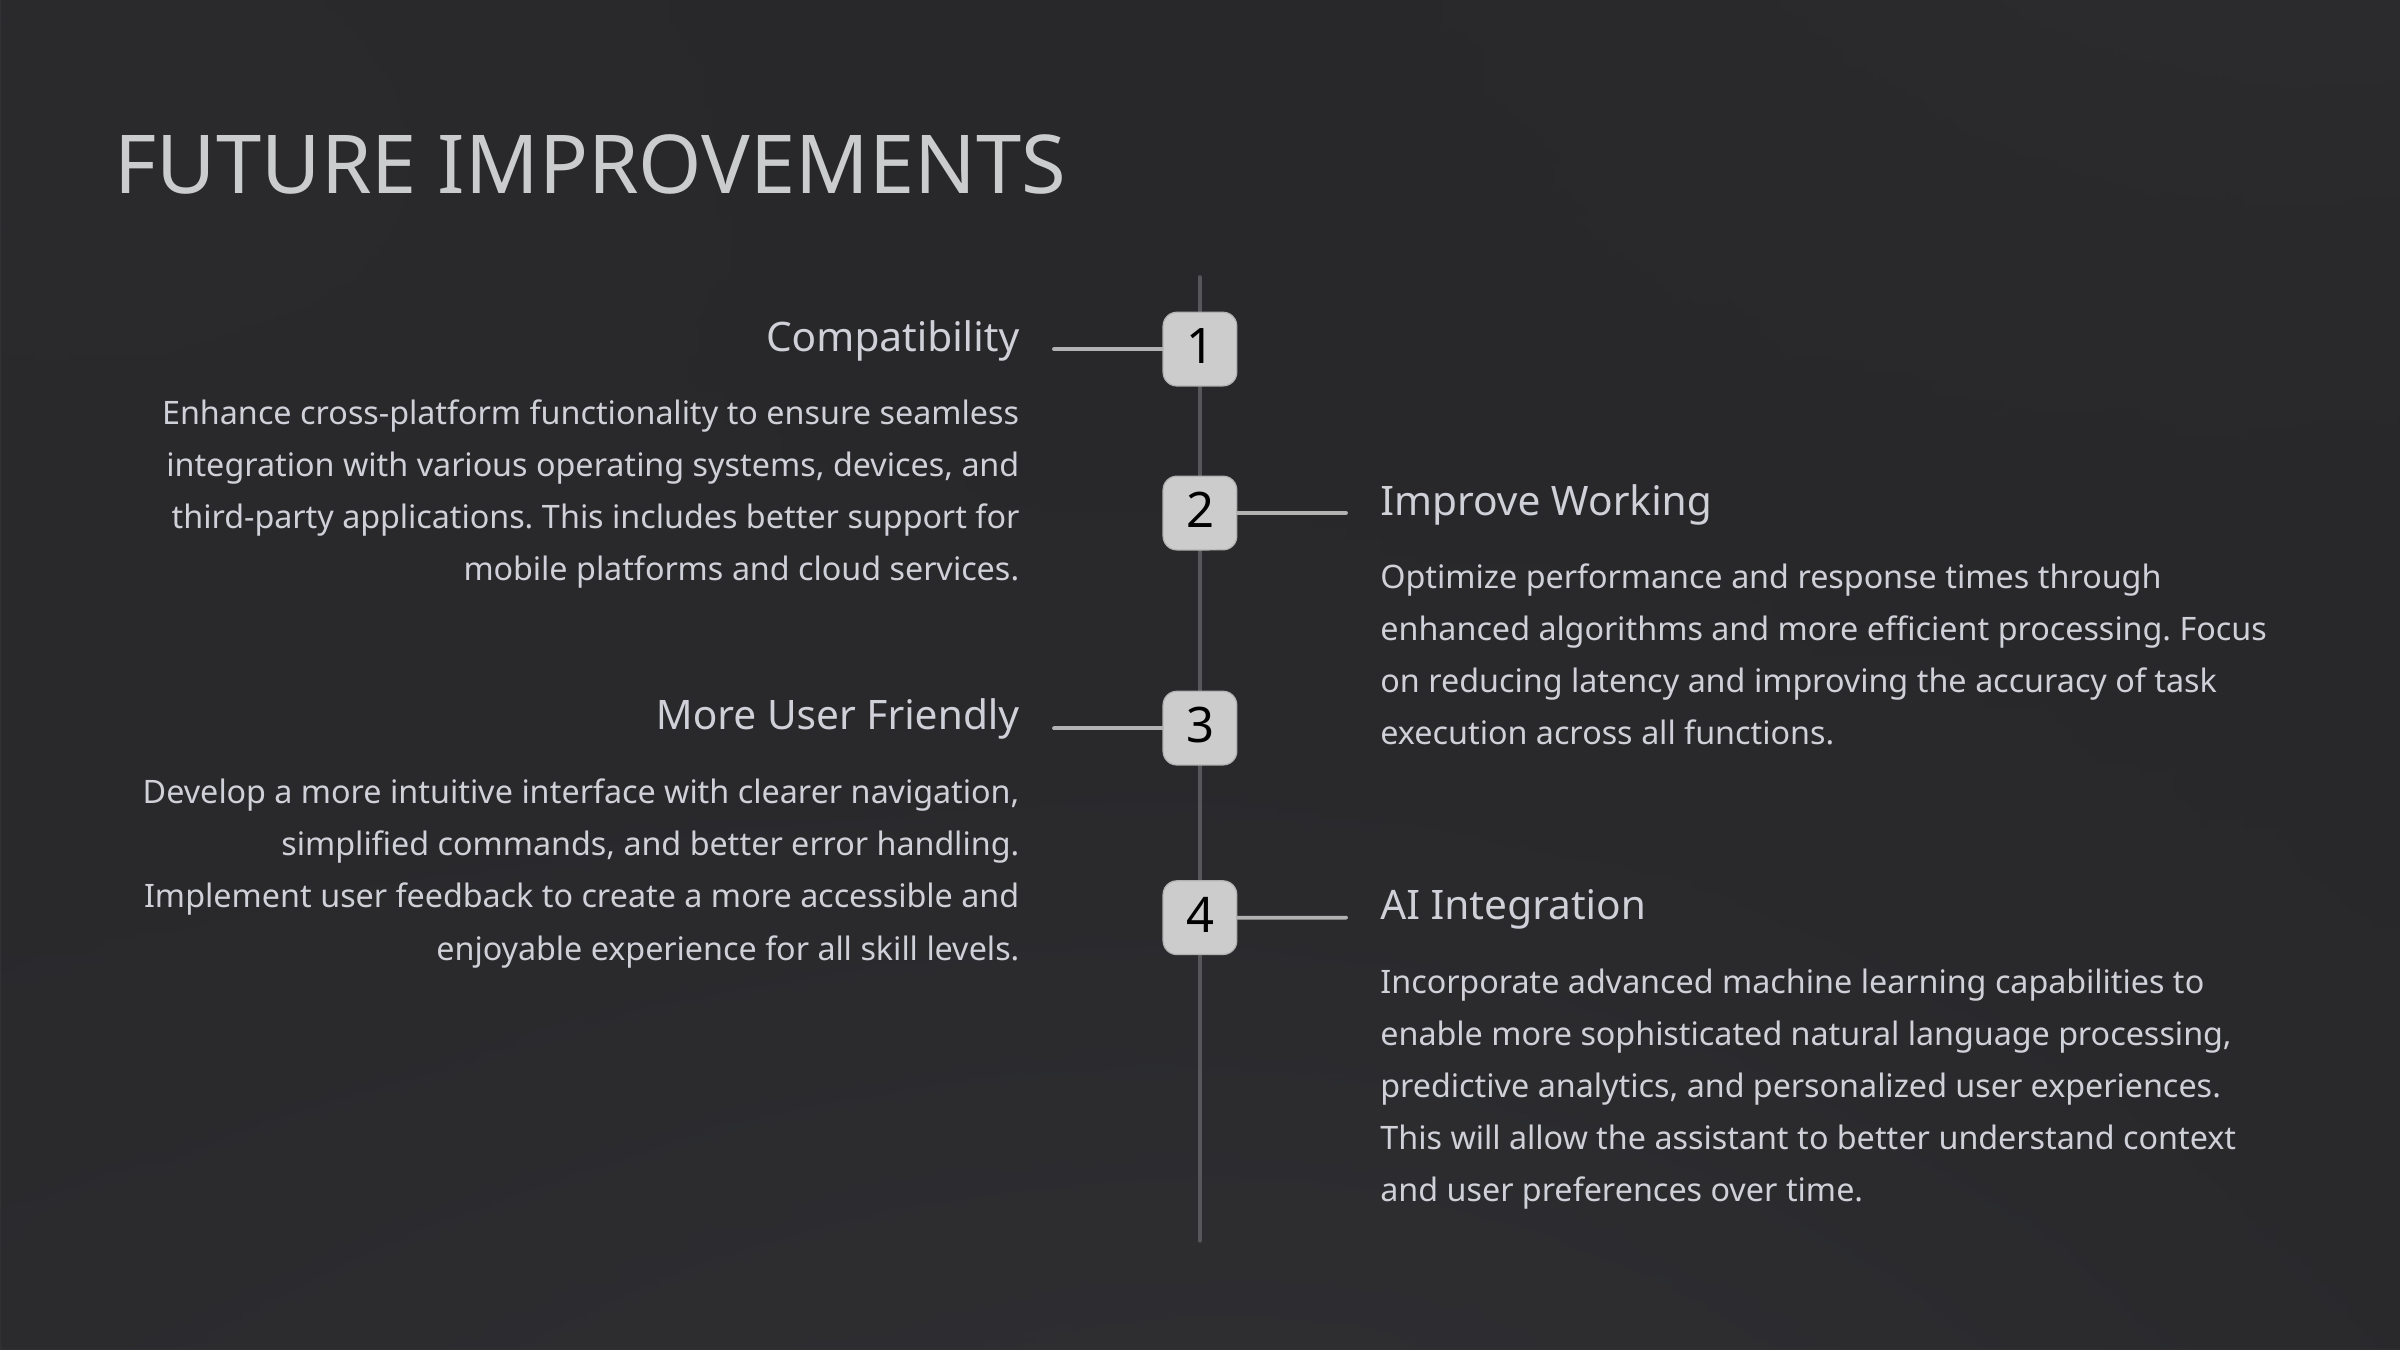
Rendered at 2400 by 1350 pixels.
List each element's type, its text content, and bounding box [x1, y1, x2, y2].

text_box Improve Working [1380, 471, 1791, 524]
text_box FUTURE IMPROVEMENTS [114, 107, 1117, 210]
text_box More User Friendly [609, 687, 1020, 739]
text_box [1237, 511, 1348, 515]
text_box [1198, 386, 1202, 476]
text_box 3 [1185, 703, 1215, 753]
text_box Optimize performance and response times through enhanced algorithms and more efficient processing. Focus on reducing latency and improving the accuracy of task execution across all functions. [1380, 542, 2286, 753]
text_box [1163, 691, 1237, 765]
text_box AI Integration [1380, 876, 1791, 928]
text_box Incorporate advanced machine learning capabilities to enable more sophisticated natural language processing, predictive analytics, and personalized user experiences. This will allow the assistant to better understand context and user preferences over time. [1380, 947, 2286, 1210]
text_box [1163, 312, 1237, 386]
text_box [1198, 955, 1202, 1243]
text_box 2 [1186, 488, 1214, 538]
text_box [1198, 550, 1202, 691]
text_box 1 [1190, 324, 1210, 374]
text_box 4 [1184, 893, 1216, 943]
text_box Enhance cross-platform functionality to ensure seamless integration with various operating systems, devices, and third-party applications. This includes better support for mobile platforms and cloud services. [114, 379, 1020, 589]
text_box [1052, 726, 1163, 730]
text_box [1052, 347, 1163, 351]
text_box [1198, 275, 1202, 312]
text_box Compatibility [609, 308, 1020, 360]
text_box Develop a more intuitive interface with clearer navigation, simplified commands, and better error handling. Implement user feedback to create a more accessible and enjoyable experience for all skill levels. [114, 758, 1020, 968]
text_box [1163, 476, 1237, 550]
text_box [1163, 880, 1237, 955]
text_box [1237, 915, 1348, 920]
text_box [1198, 765, 1202, 880]
